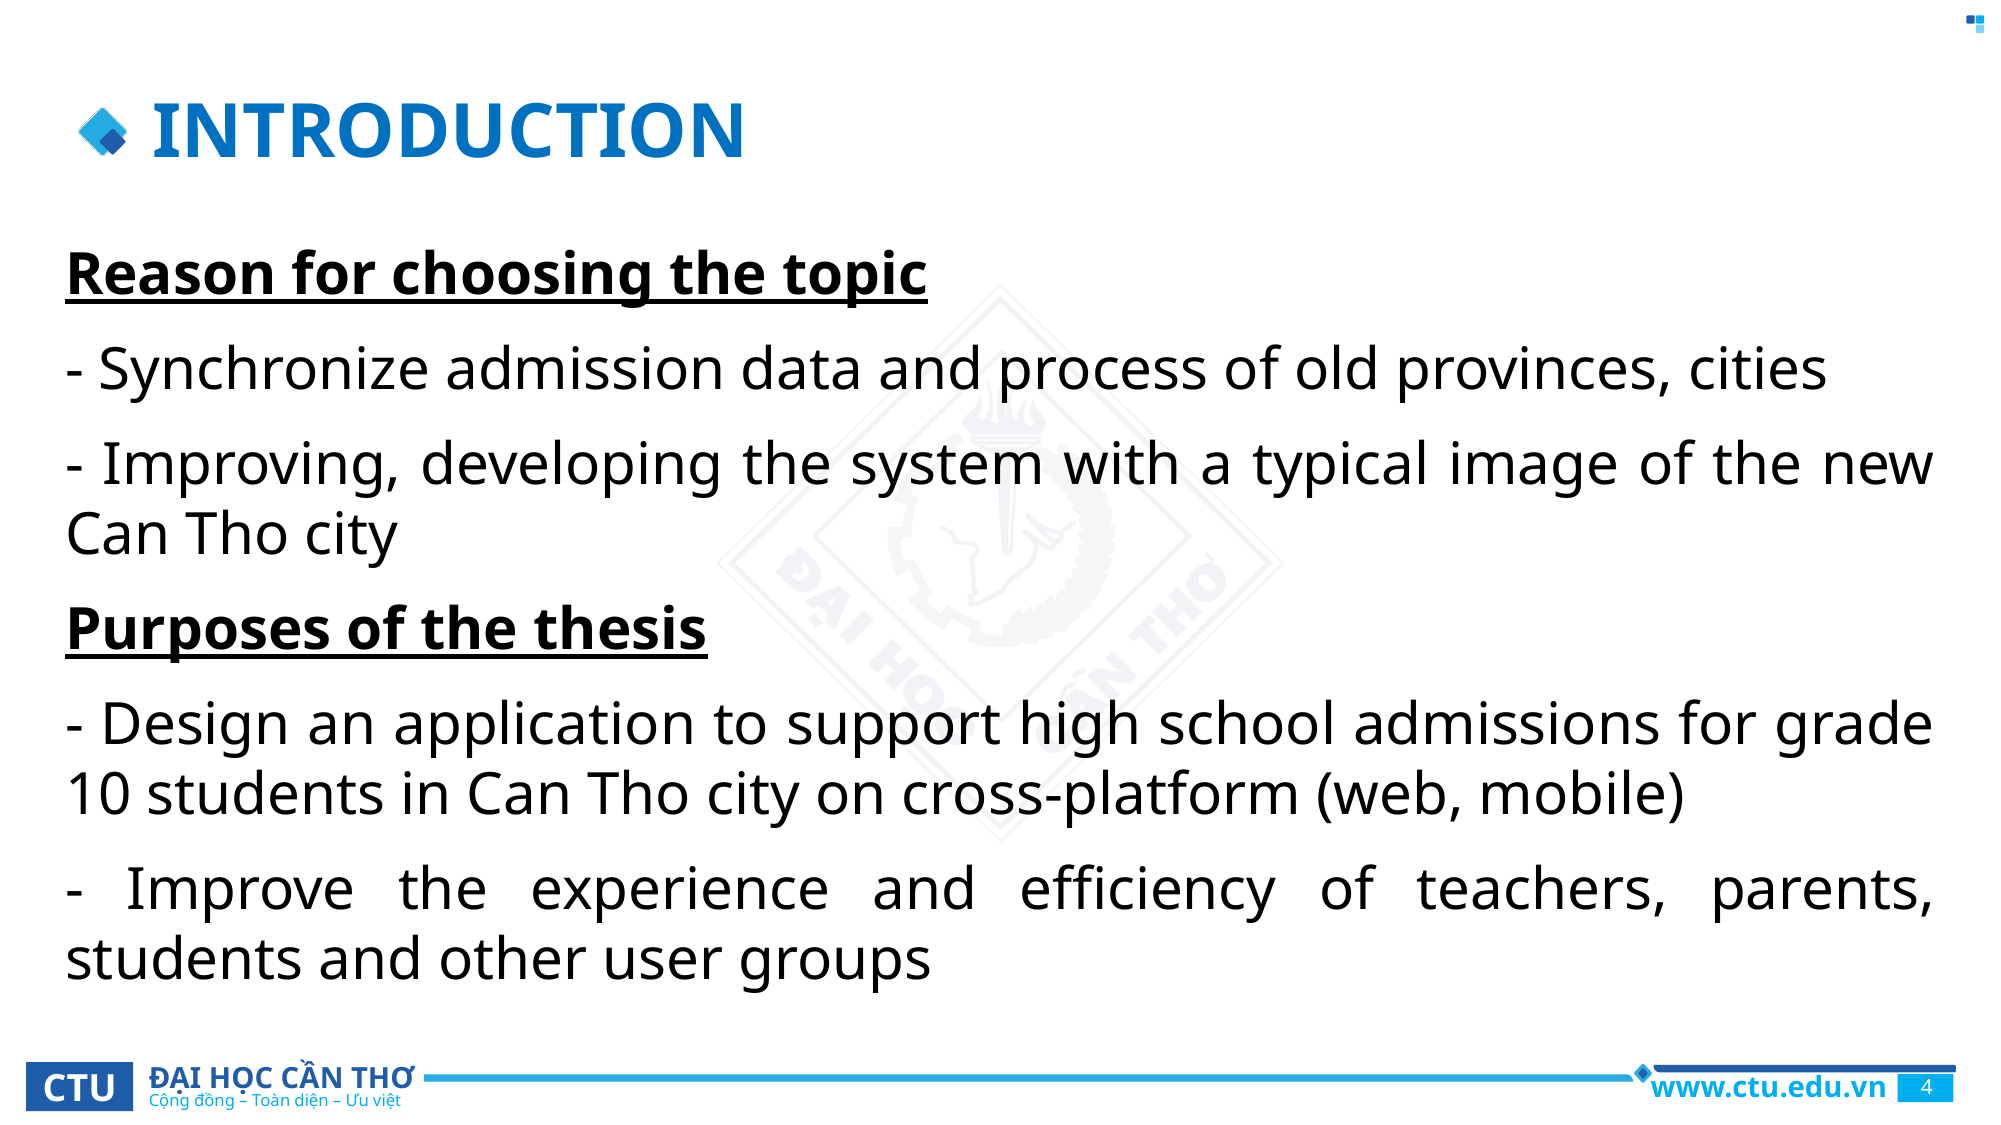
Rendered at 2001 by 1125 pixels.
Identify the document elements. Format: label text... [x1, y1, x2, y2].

picture [78, 107, 127, 156]
list Reason for choosing the topic - Synchronize admission data and process of old provinces, cities - Improving, developing the system with a typical image of the new Can Tho city Purposes of the thesis - Design an application to support high school admissions for grade 10 students in Can Tho city on cross-platform (web, mobile) - Improve the experience and efficiency of teachers, parents, students and other user groups [50, 229, 1950, 1044]
title INTRODUCTION [137, 24, 1863, 229]
